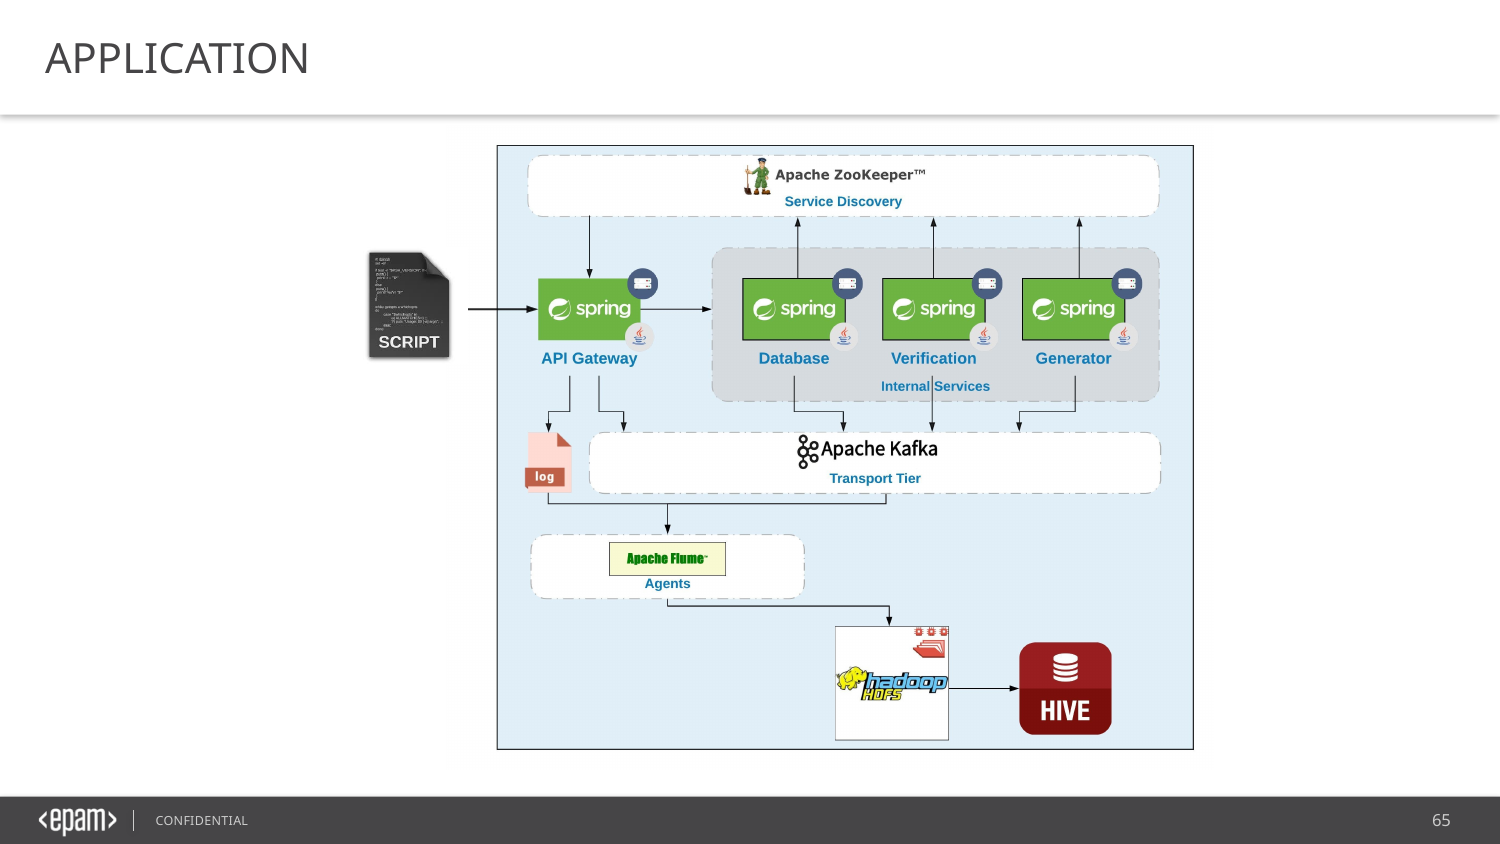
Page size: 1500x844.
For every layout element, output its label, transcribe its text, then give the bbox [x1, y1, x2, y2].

list APPLICATION [0, 0, 1500, 115]
picture [38, 808, 117, 837]
picture [350, 125, 1215, 771]
